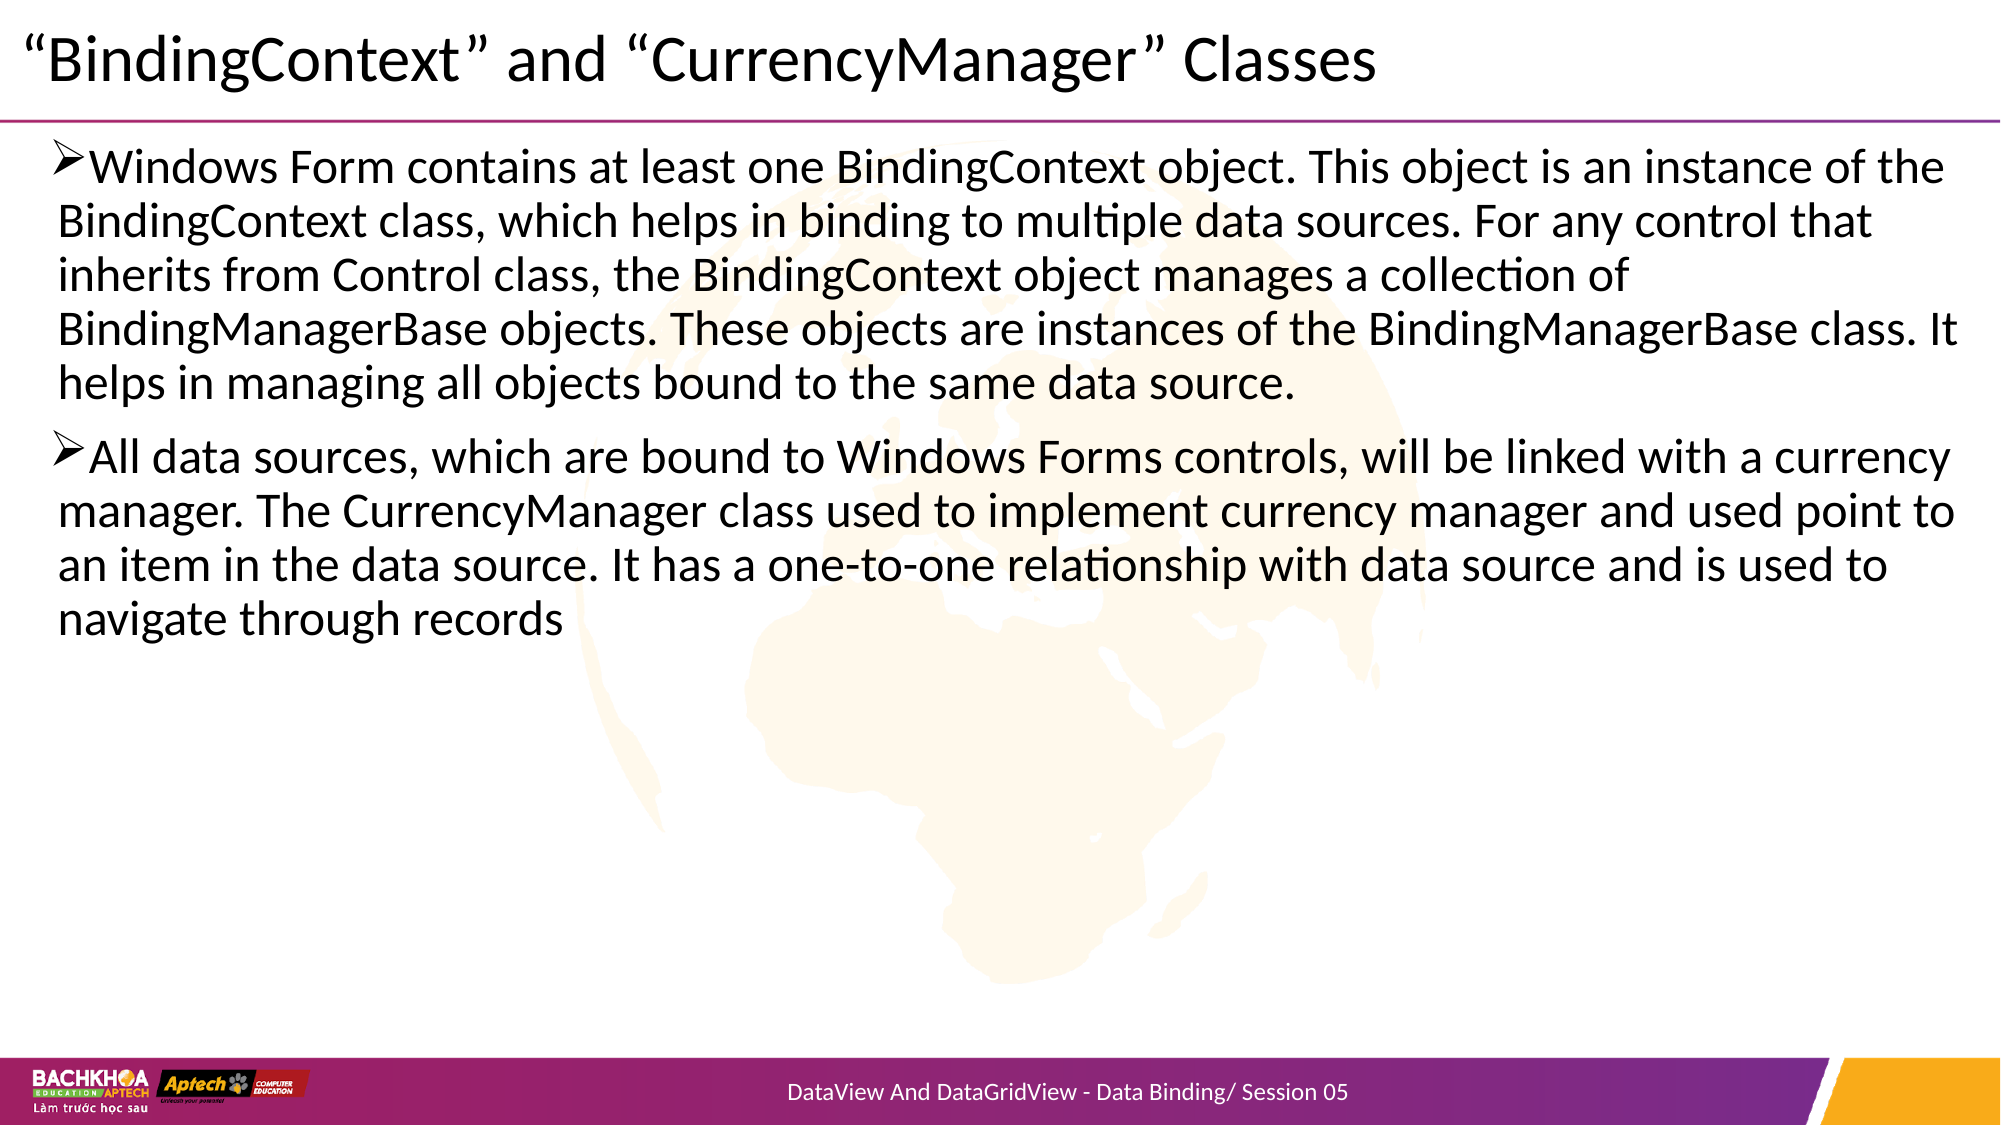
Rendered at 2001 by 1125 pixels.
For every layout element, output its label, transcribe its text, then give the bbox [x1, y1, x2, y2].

title “BindingContext” and “CurrencyManager” Classes [5, 3, 1993, 116]
list Windows Form contains at least one BindingContext object. This object is an instance of the BindingContext class, which helps in binding to multiple data sources. For any control that inherits from Control class, the BindingContext object manages a collection of BindingManagerBase objects. These objects are instances of the BindingManagerBase class. It helps in managing all objects bound to the same data source. All data sources, which are bound to Windows Forms controls, will be linked with a currency manager. The CurrencyManager class used to implement currency manager and used point to an item in the data source. It has a one-to-one relationship with data source and is used to navigate through records [5, 125, 1993, 1014]
picture [0, 0, 2001, 1125]
footer DataView And DataGridView - Data Binding/ Session 05 [324, 1060, 1813, 1120]
